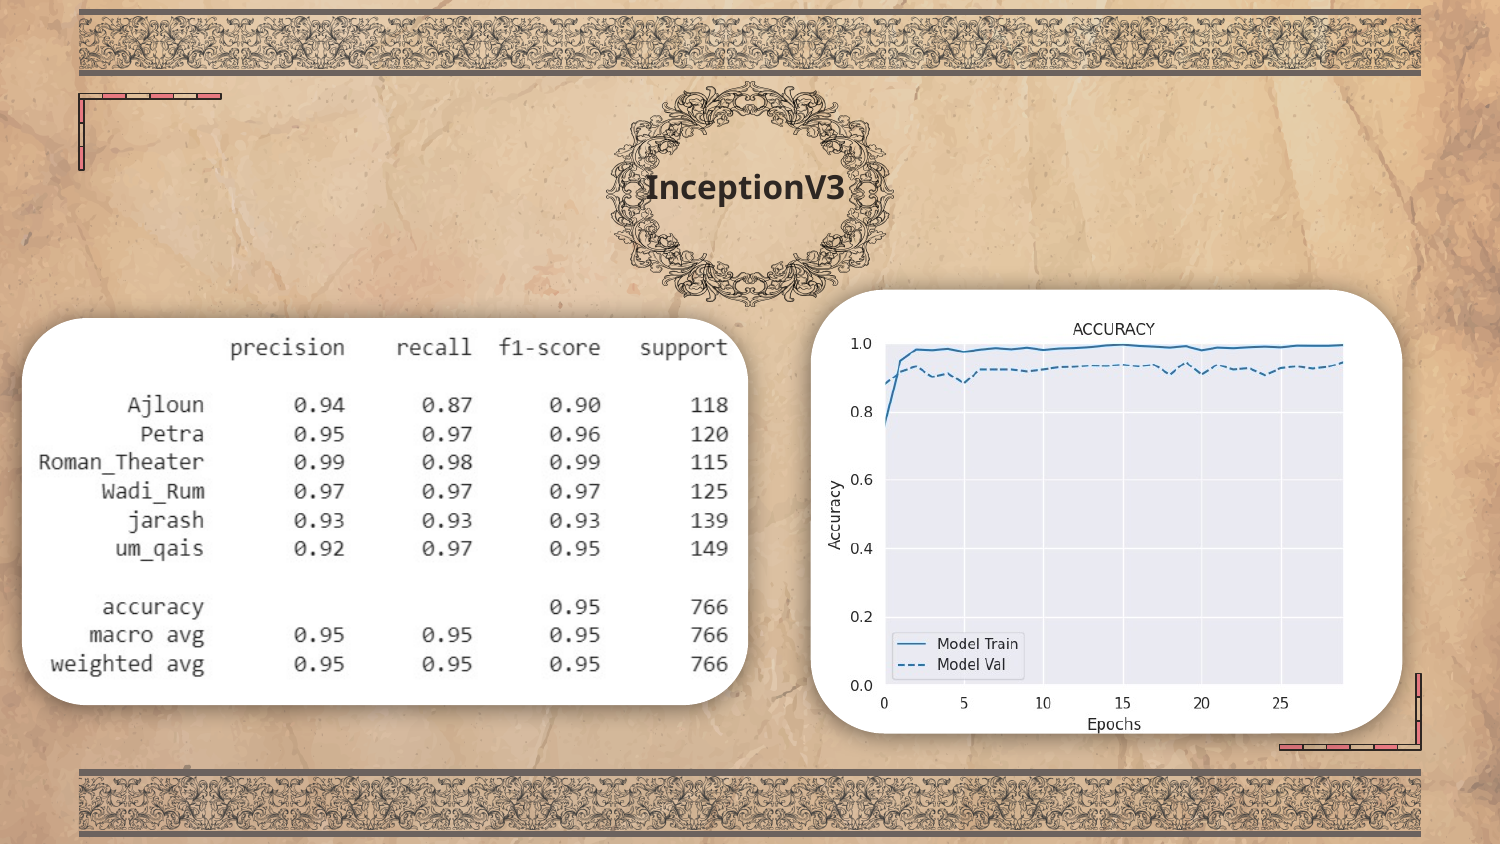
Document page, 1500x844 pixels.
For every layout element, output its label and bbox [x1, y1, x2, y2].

picture [21, 317, 749, 706]
picture [605, 81, 1403, 734]
picture [78, 776, 1422, 830]
picture [78, 16, 1422, 69]
